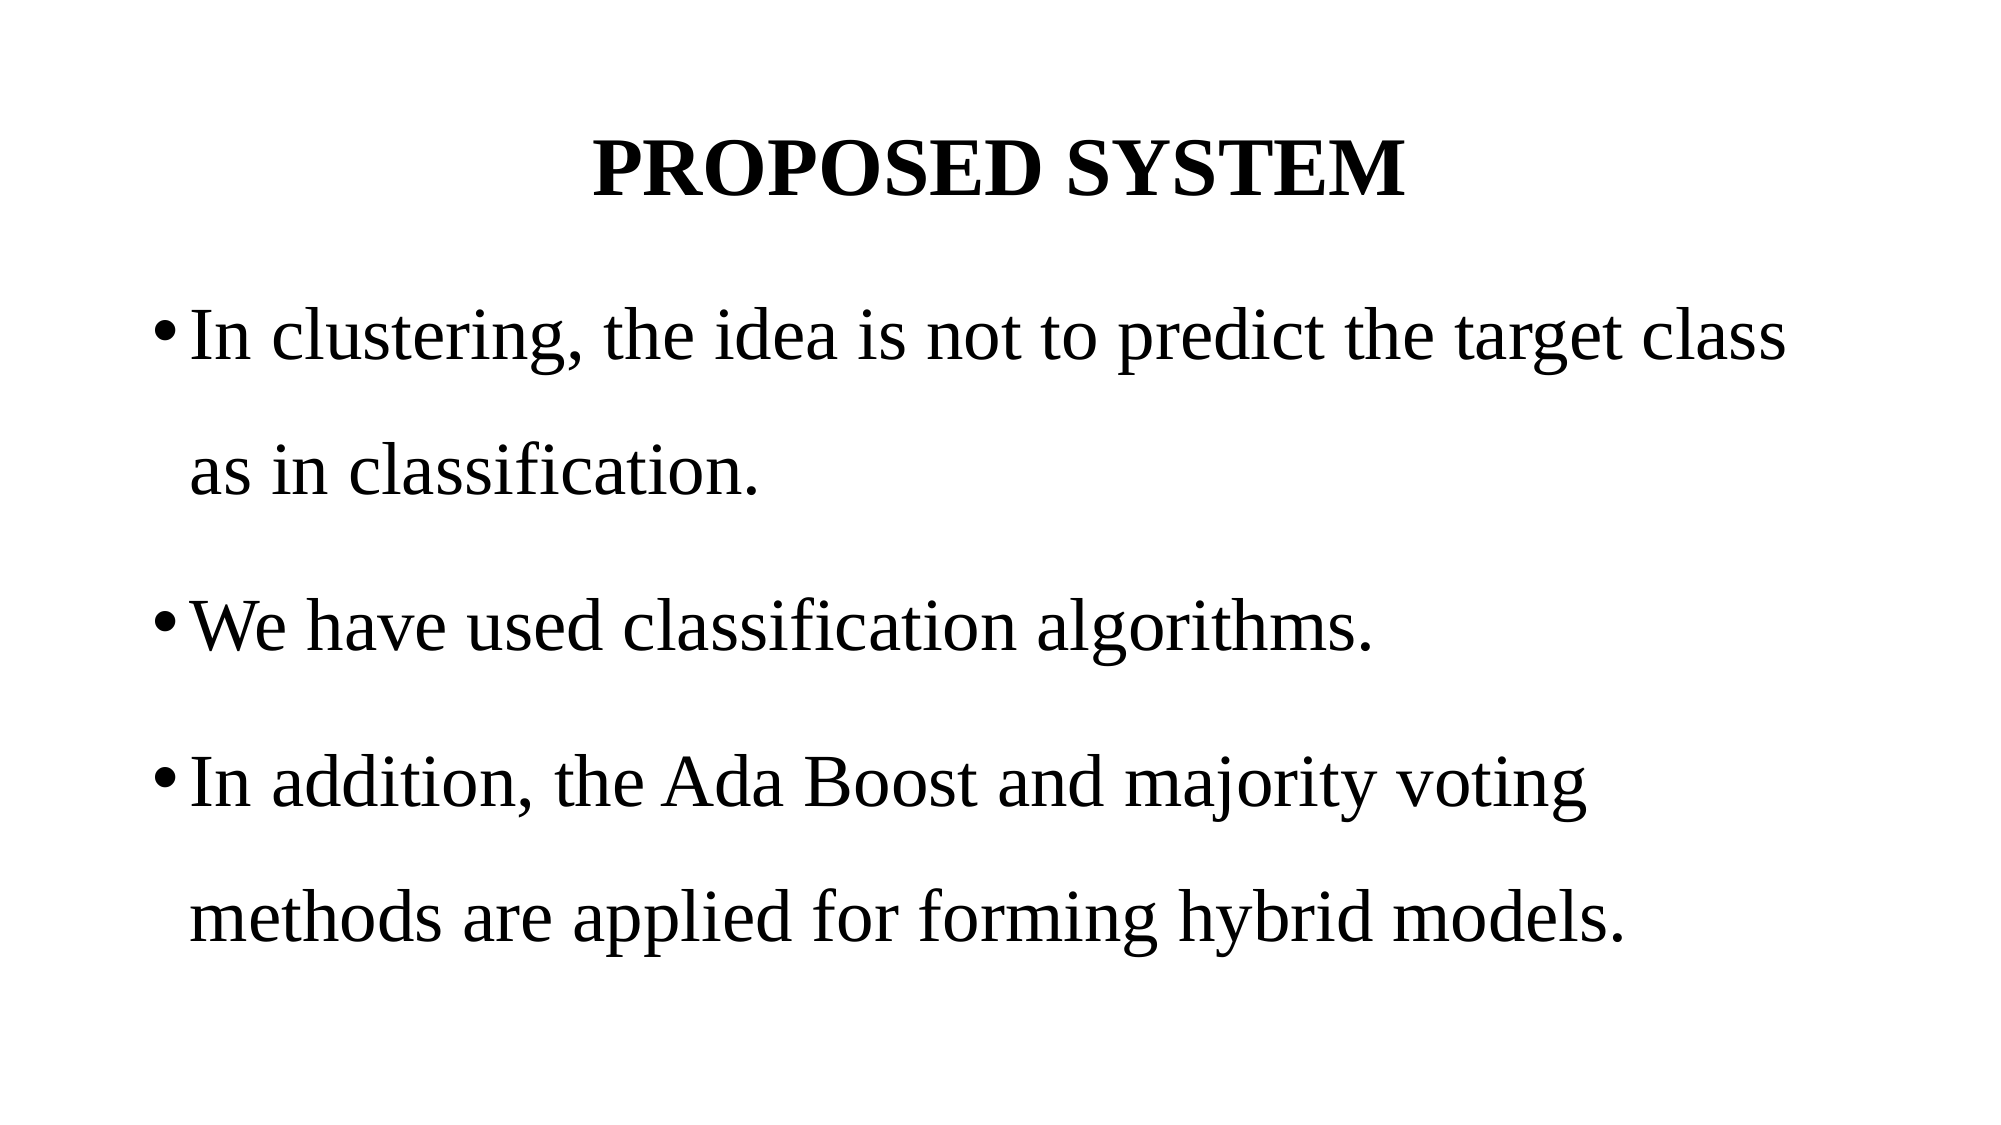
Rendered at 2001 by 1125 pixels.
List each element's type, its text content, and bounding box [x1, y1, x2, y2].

list In clustering, the idea is not to predict the target class as in classification. We have used classification algorithms. In addition, the Ada Boost and majority voting methods are applied for forming hybrid models. [137, 232, 1863, 1014]
title PROPOSED SYSTEM [137, 59, 1863, 232]
